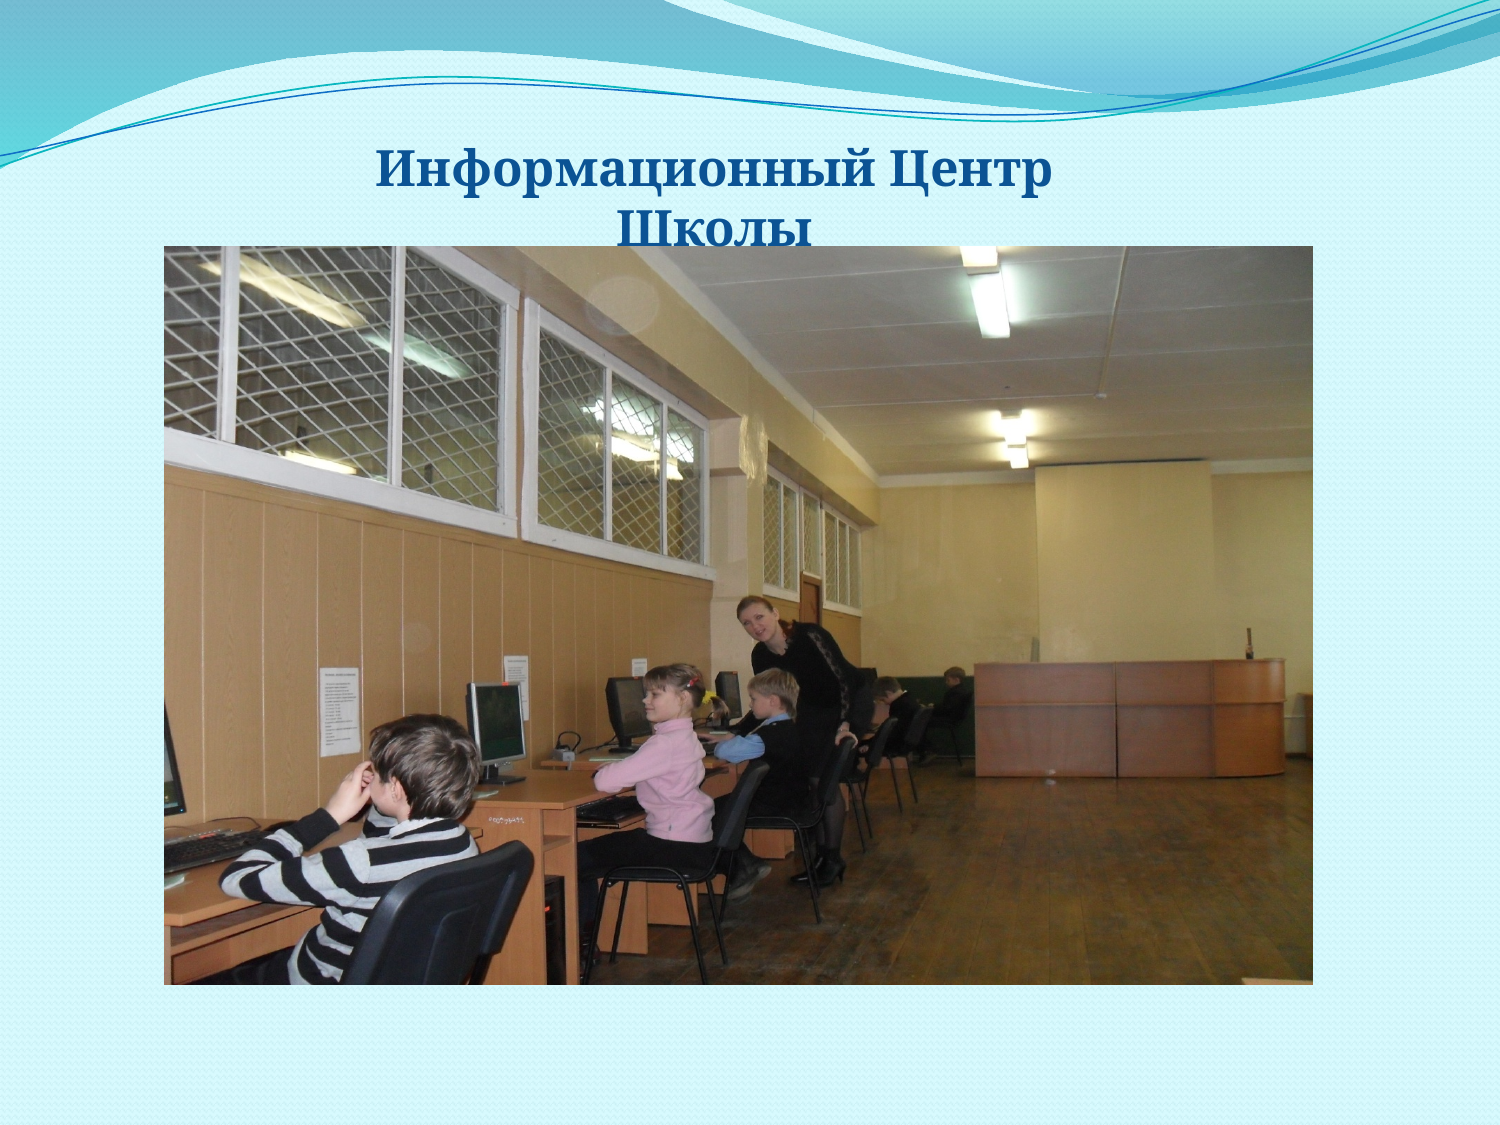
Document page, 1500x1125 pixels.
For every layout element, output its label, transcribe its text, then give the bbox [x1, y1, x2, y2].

picture [163, 245, 1313, 985]
text_box Информационный Центр Школы [281, 128, 1149, 245]
